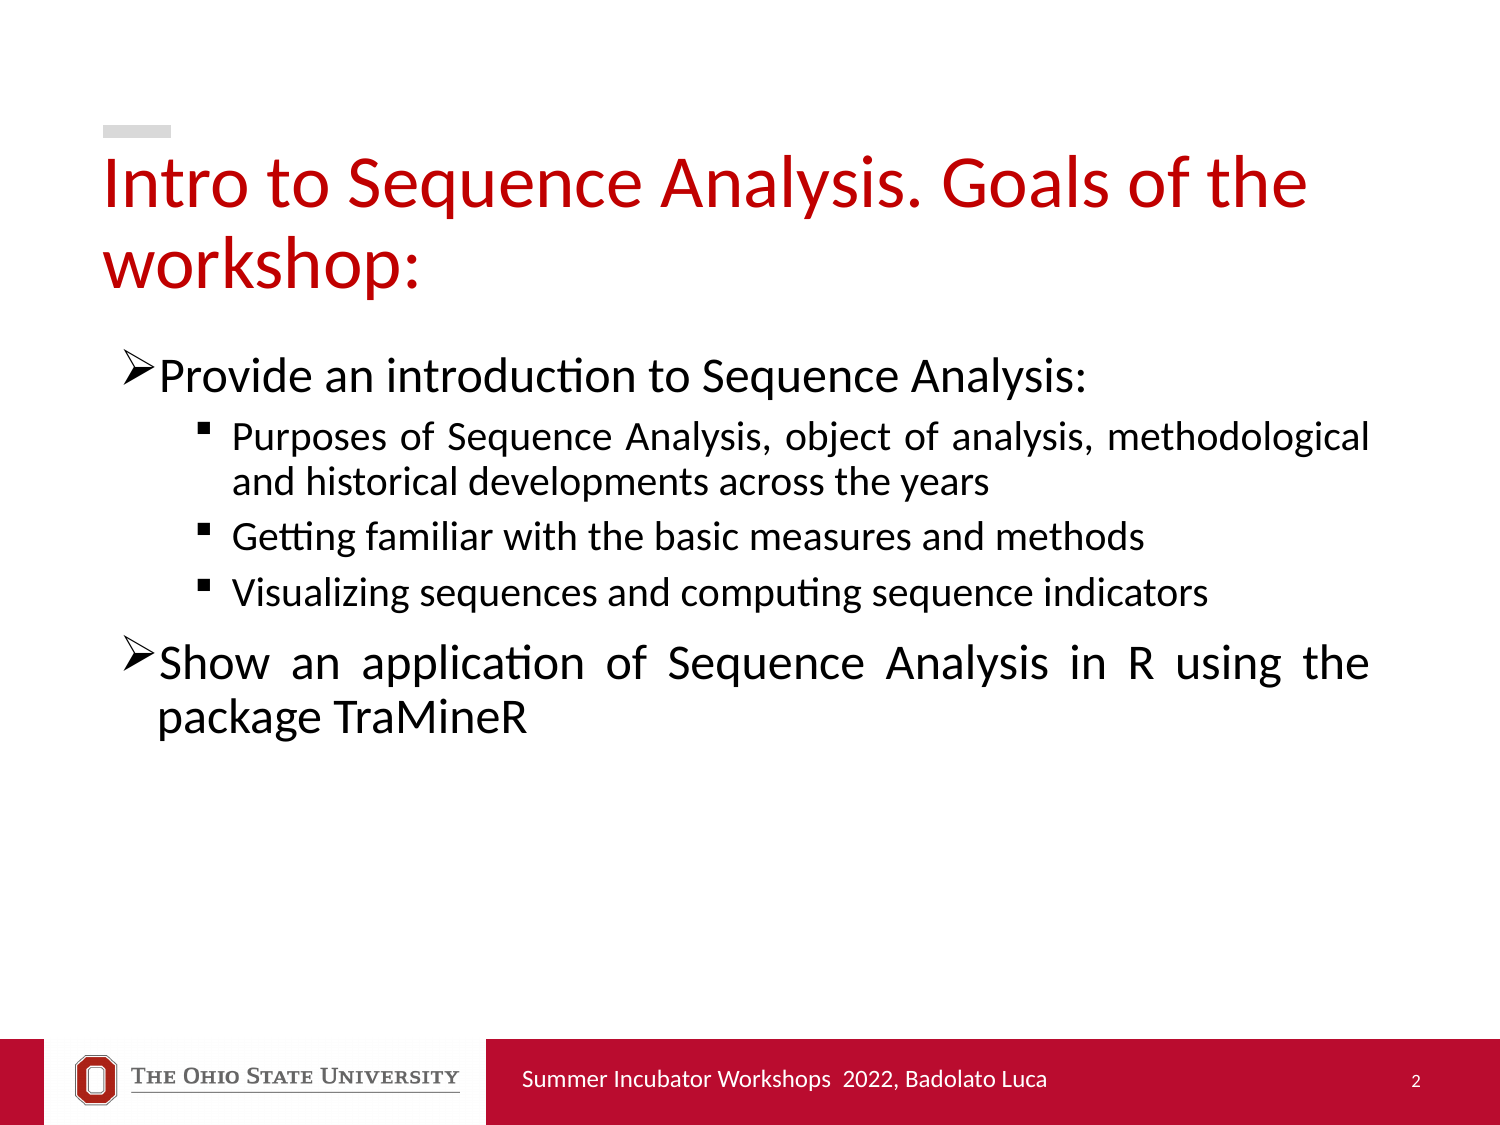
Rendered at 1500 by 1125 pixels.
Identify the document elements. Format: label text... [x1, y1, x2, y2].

footer Summer Incubator Workshops 2022, Badolato Luca [496, 1054, 1075, 1100]
text_box Provide an introduction to Sequence Analysis: Purposes of Sequence Analysis, object of analysis, methodological and historical developments across the years Getting familiar with the basic measures and methods Visualizing sequences and computing sequence indicators Show an application of Sequence Analysis in R using the package TraMineR [104, 342, 1386, 915]
text_box 2 [1385, 1057, 1447, 1103]
text_box [0, 1039, 44, 1125]
title Intro to Sequence Analysis. Goals of the workshop: [87, 135, 1458, 239]
picture [44, 1037, 486, 1125]
text_box [486, 1039, 1500, 1125]
